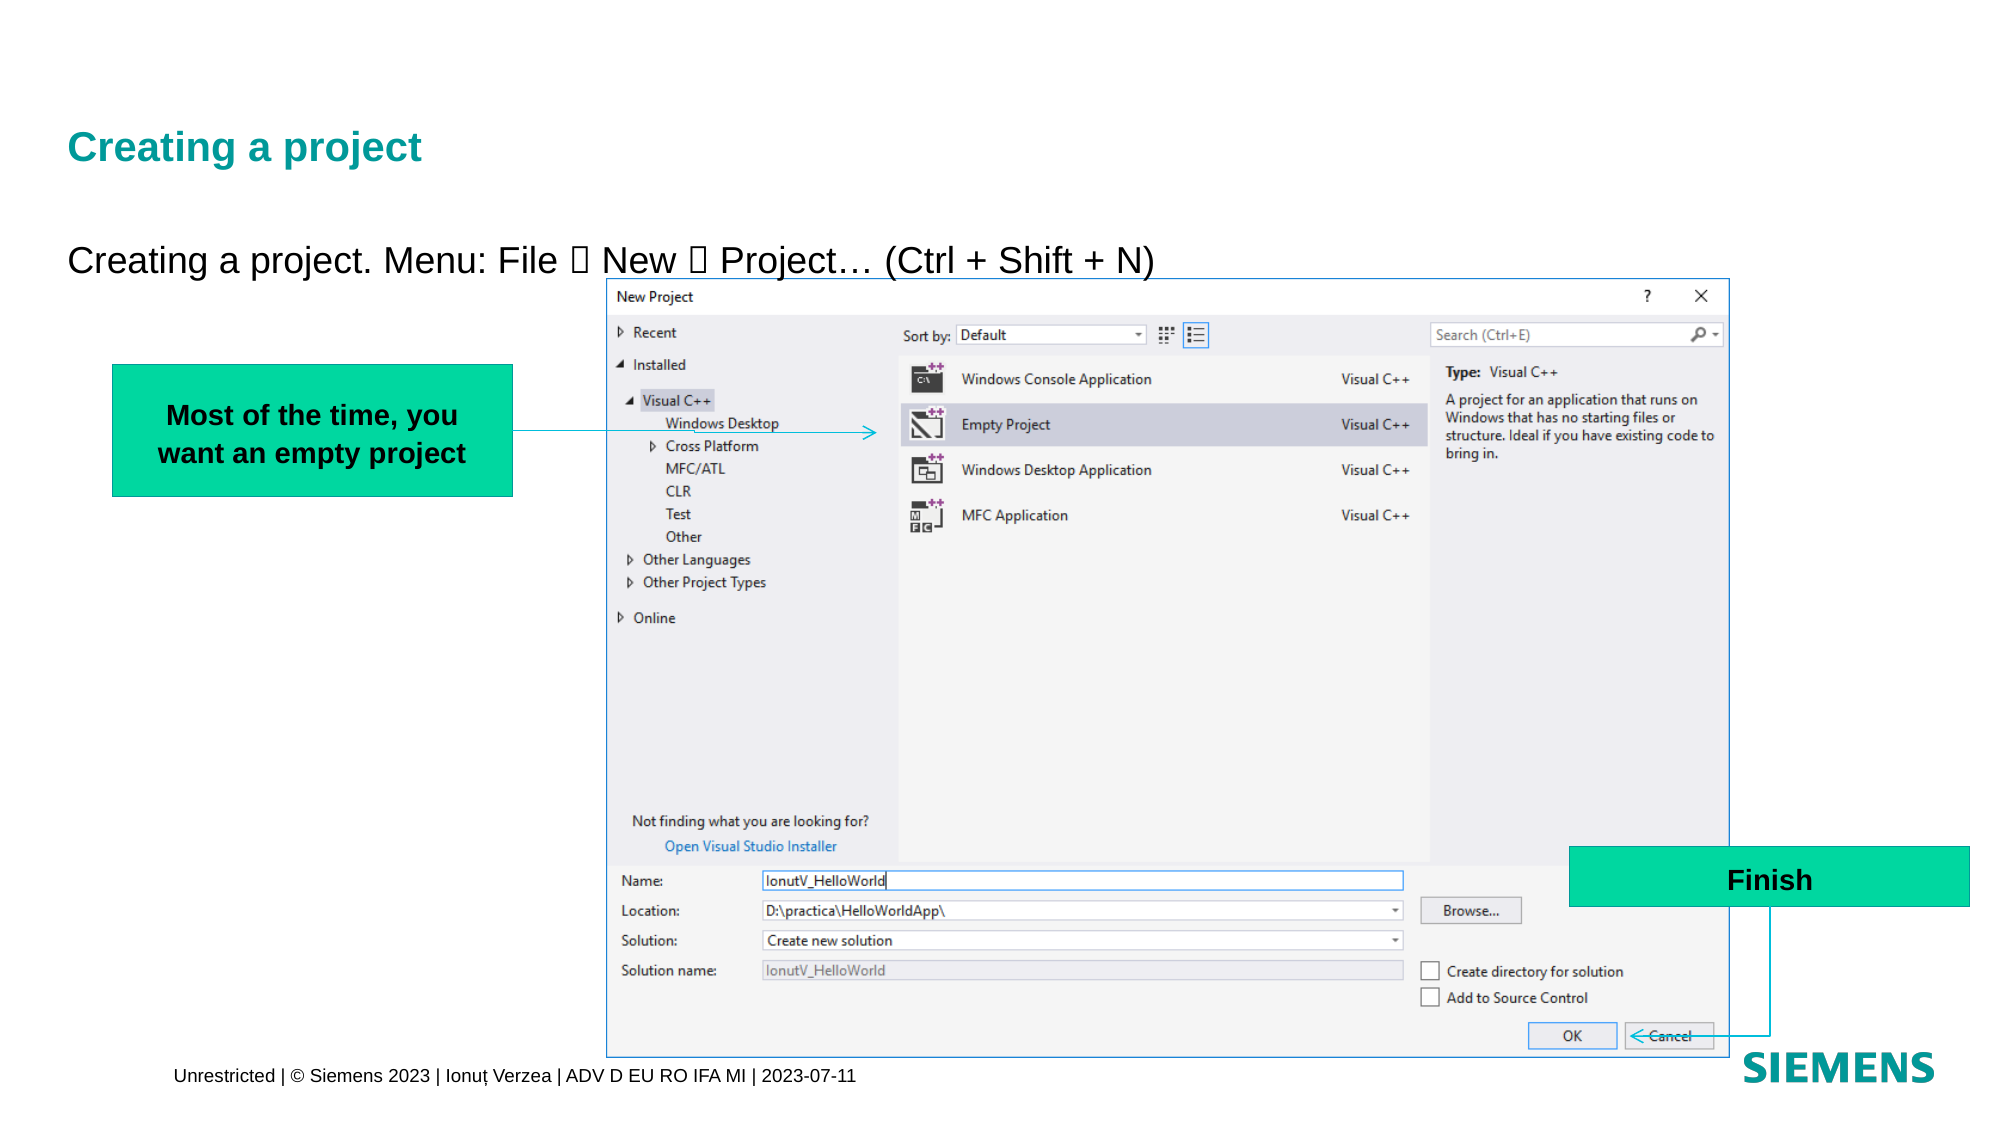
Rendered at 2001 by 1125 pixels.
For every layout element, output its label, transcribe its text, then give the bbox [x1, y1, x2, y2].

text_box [1634, 900, 1765, 1042]
picture [605, 278, 1730, 1059]
text_box Finish [1729, 846, 1970, 907]
footer Unrestricted | © Siemens 2023 | Ionuț Verzea | ADV D EU RO IFA MI | 2023-07-11 [173, 1035, 1686, 1125]
picture [1744, 1052, 1934, 1083]
text_box Most of the time, you want an empty project [112, 364, 513, 497]
title Creating a project [67, 78, 1686, 173]
list Creating a project. Menu: File  New  Project… (Ctrl + Shift + N) [67, 231, 1414, 1012]
